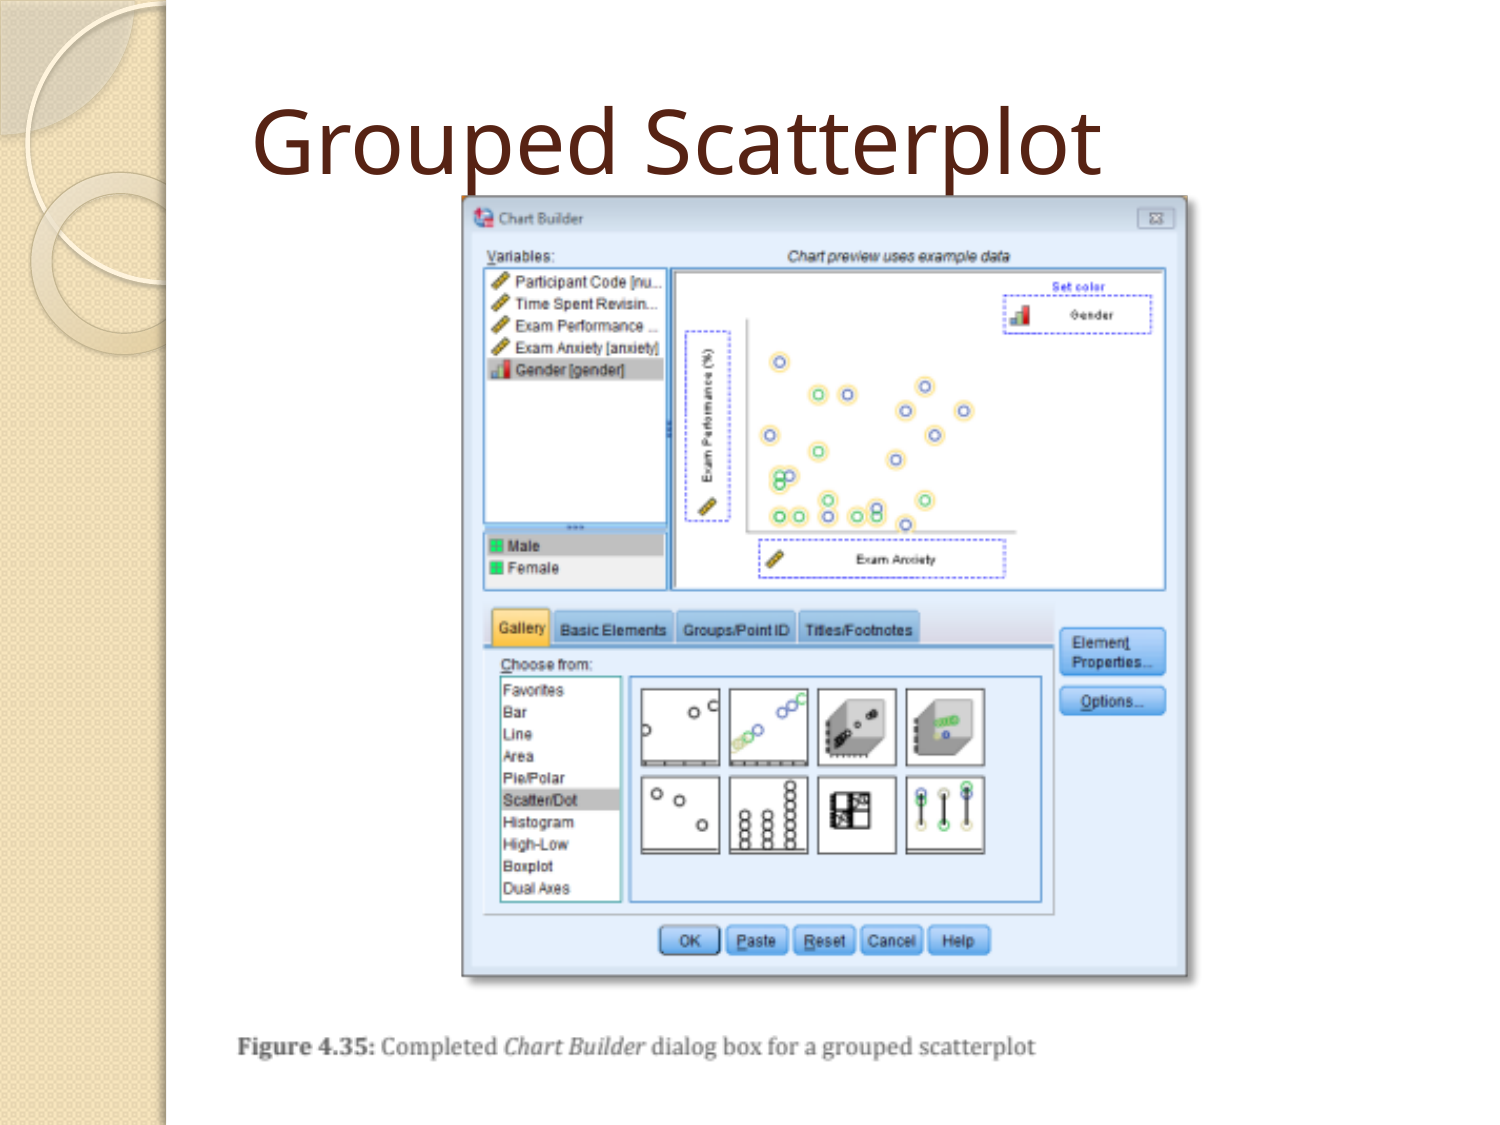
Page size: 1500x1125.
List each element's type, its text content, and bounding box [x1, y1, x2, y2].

title Grouped Scatterplot [235, 45, 1466, 233]
picture [235, 153, 1205, 1068]
